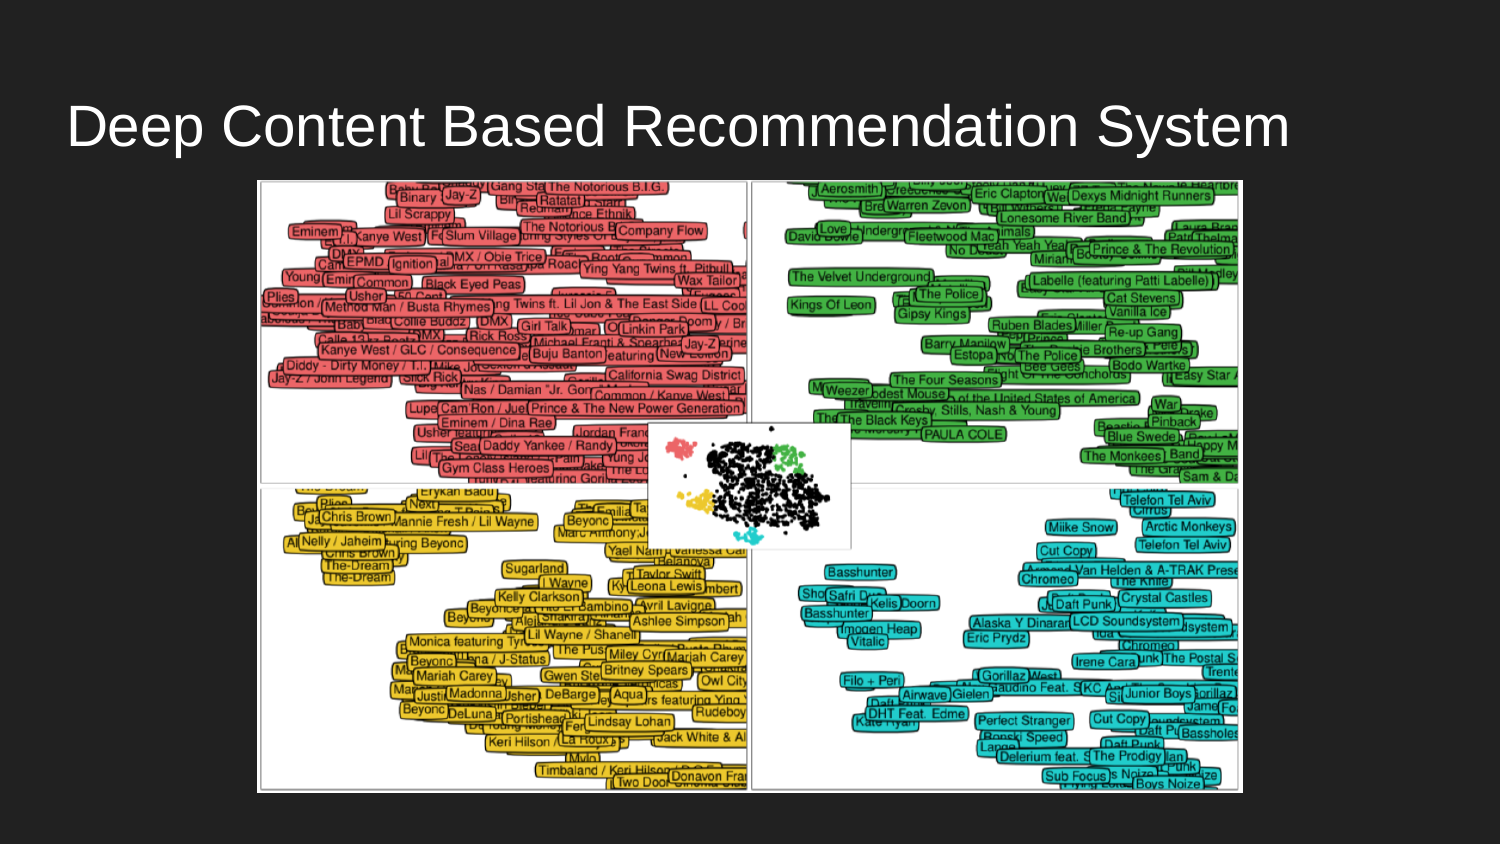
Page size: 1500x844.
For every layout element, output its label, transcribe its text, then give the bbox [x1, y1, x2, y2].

picture [257, 180, 1243, 793]
title Deep Content Based Recommendation System [51, 72, 1449, 167]
